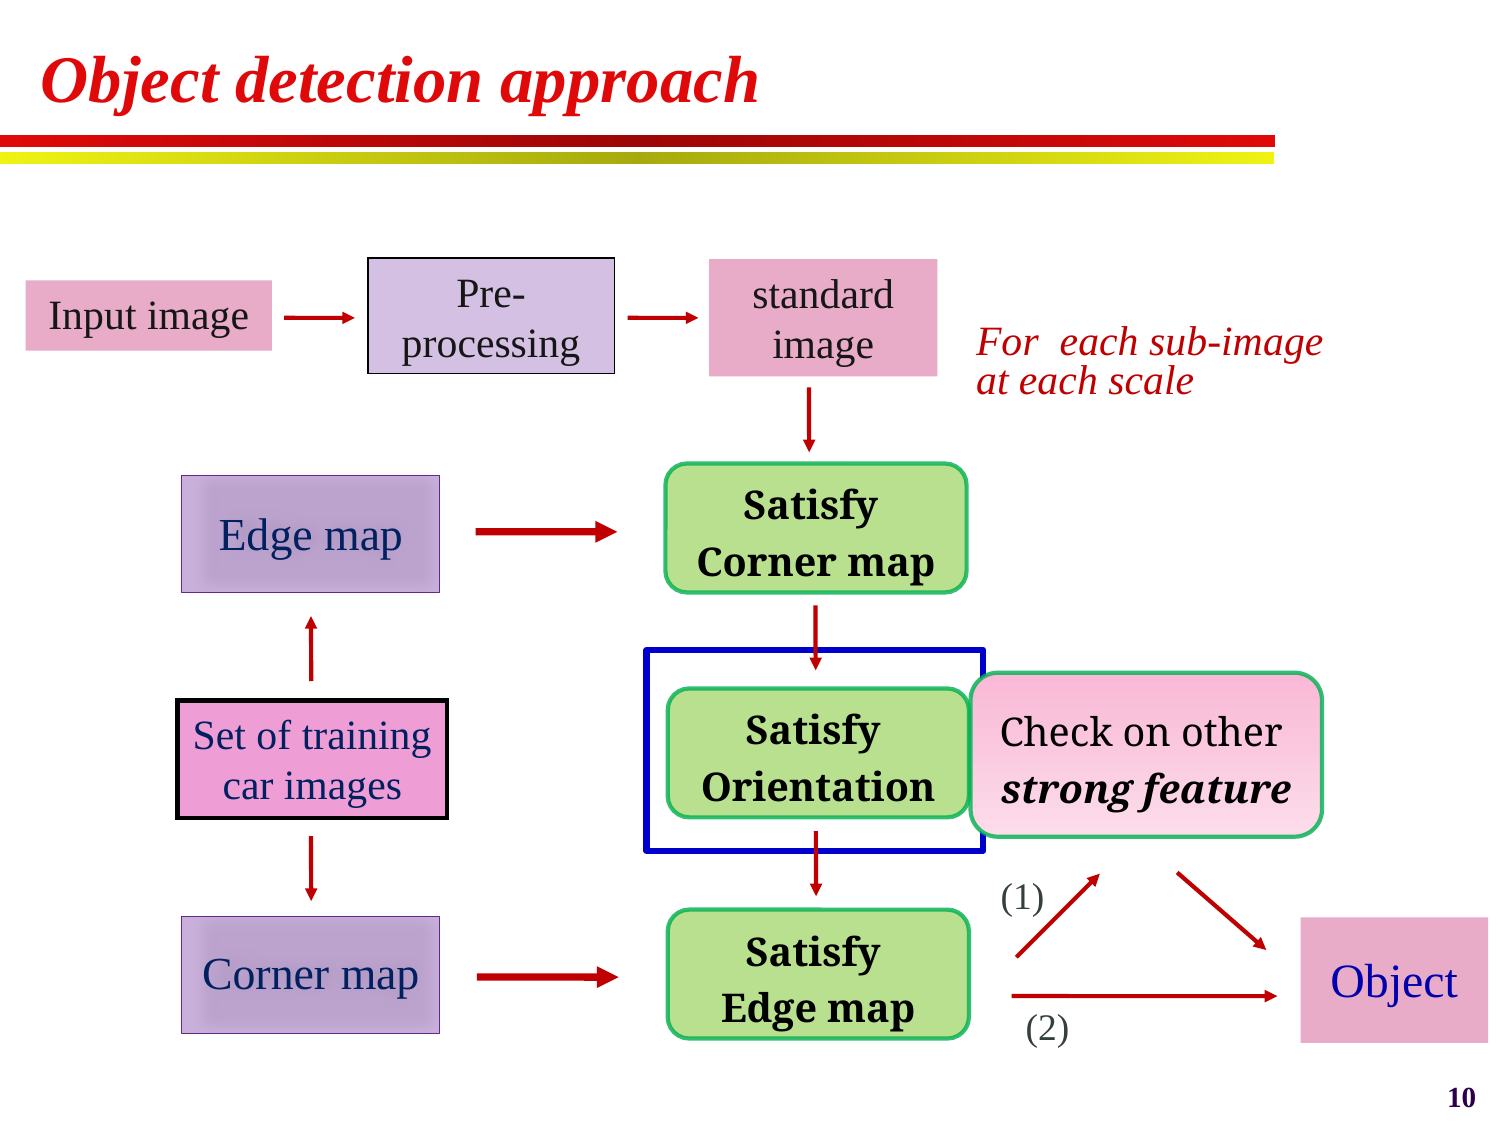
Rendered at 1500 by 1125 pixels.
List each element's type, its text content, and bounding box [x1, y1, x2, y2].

title Object detection approach [25, 1, 1428, 151]
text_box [25, 257, 1489, 1095]
slide_number 10 [1429, 1099, 1492, 1115]
